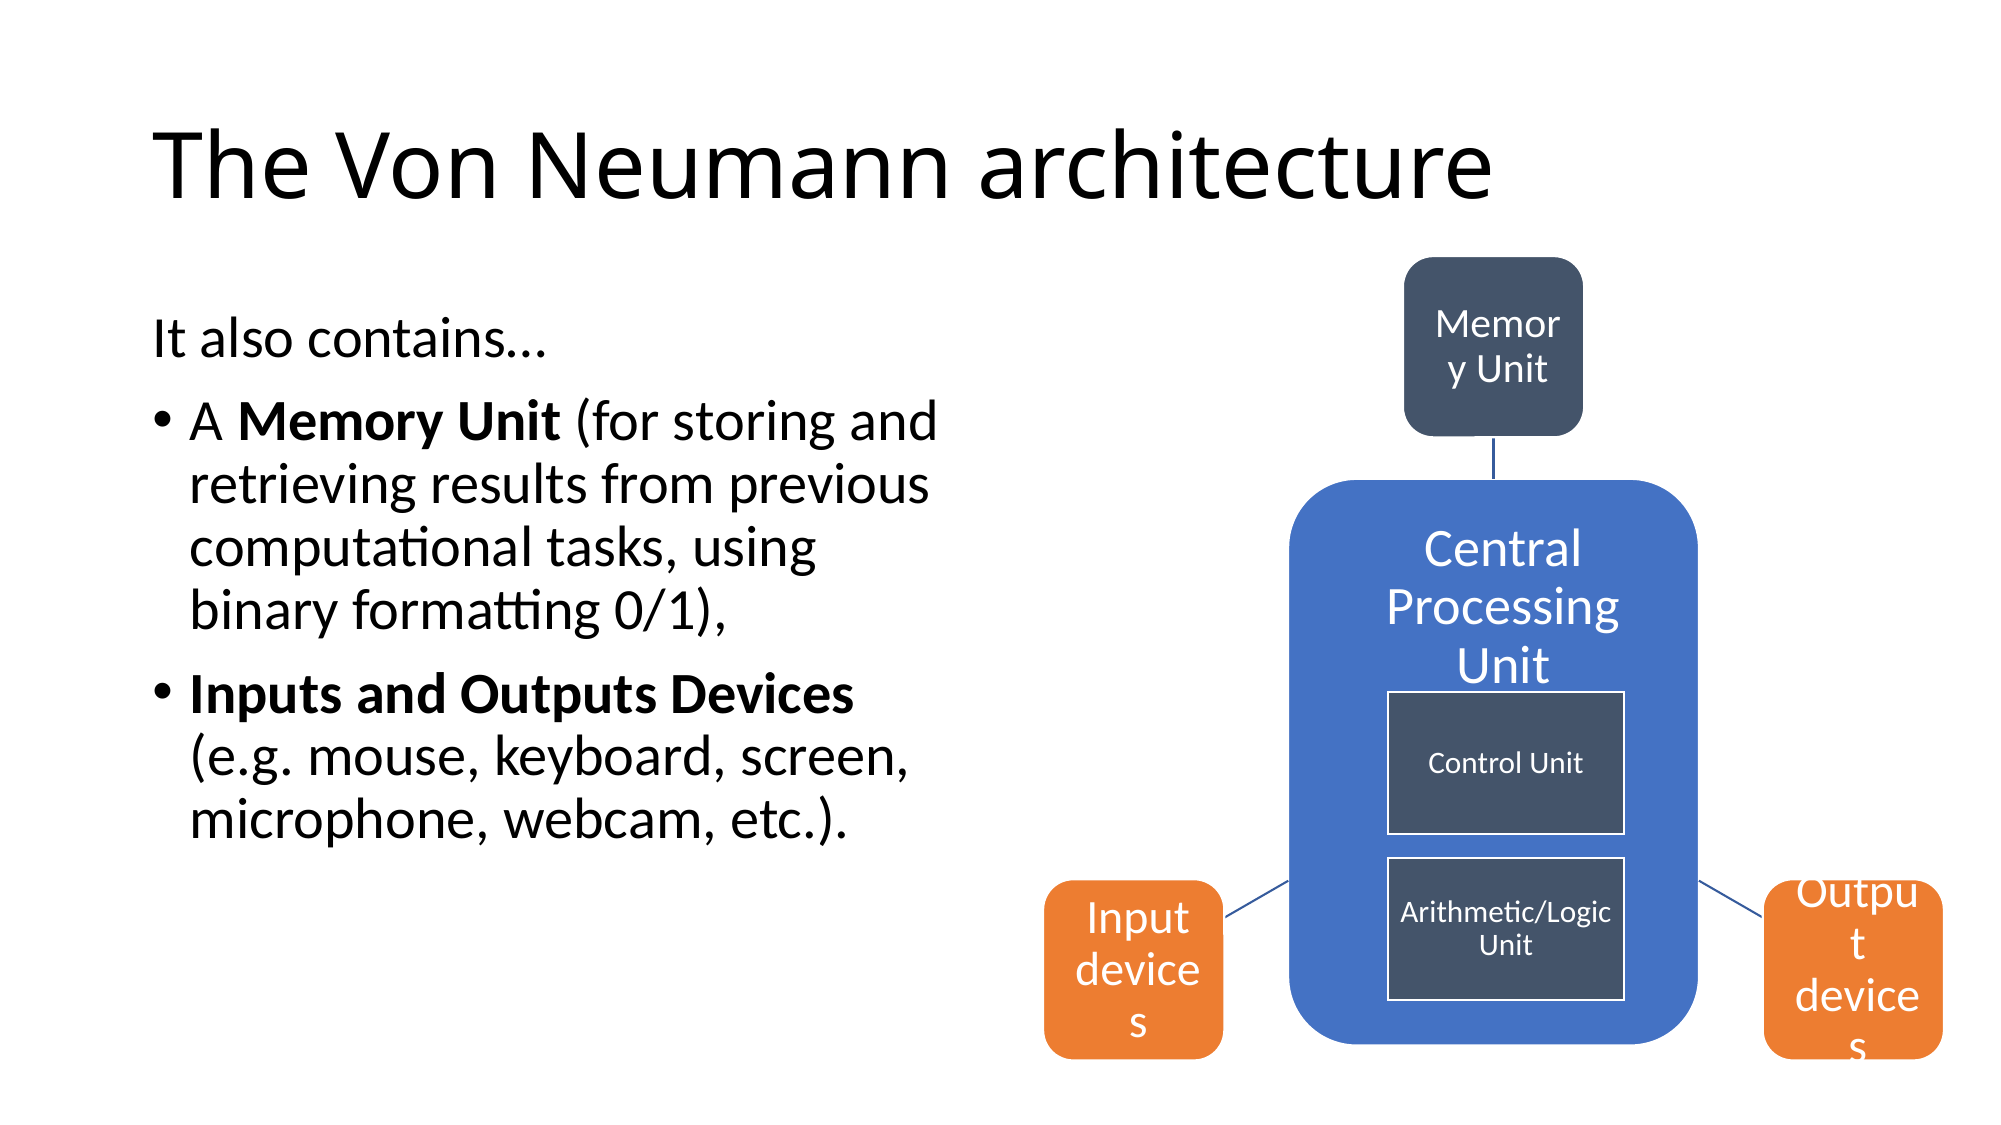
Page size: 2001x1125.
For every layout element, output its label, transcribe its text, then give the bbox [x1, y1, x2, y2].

title The Von Neumann architecture [137, 59, 1863, 278]
list It also contains… A Memory Unit (for storing and retrieving results from previous computational tasks, using binary formatting 0/1), Inputs and Outputs Devices (e.g. mouse, keyboard, screen, microphone, webcam, etc.). [137, 299, 988, 1109]
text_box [1339, 692, 1673, 1000]
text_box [999, 207, 1988, 1109]
